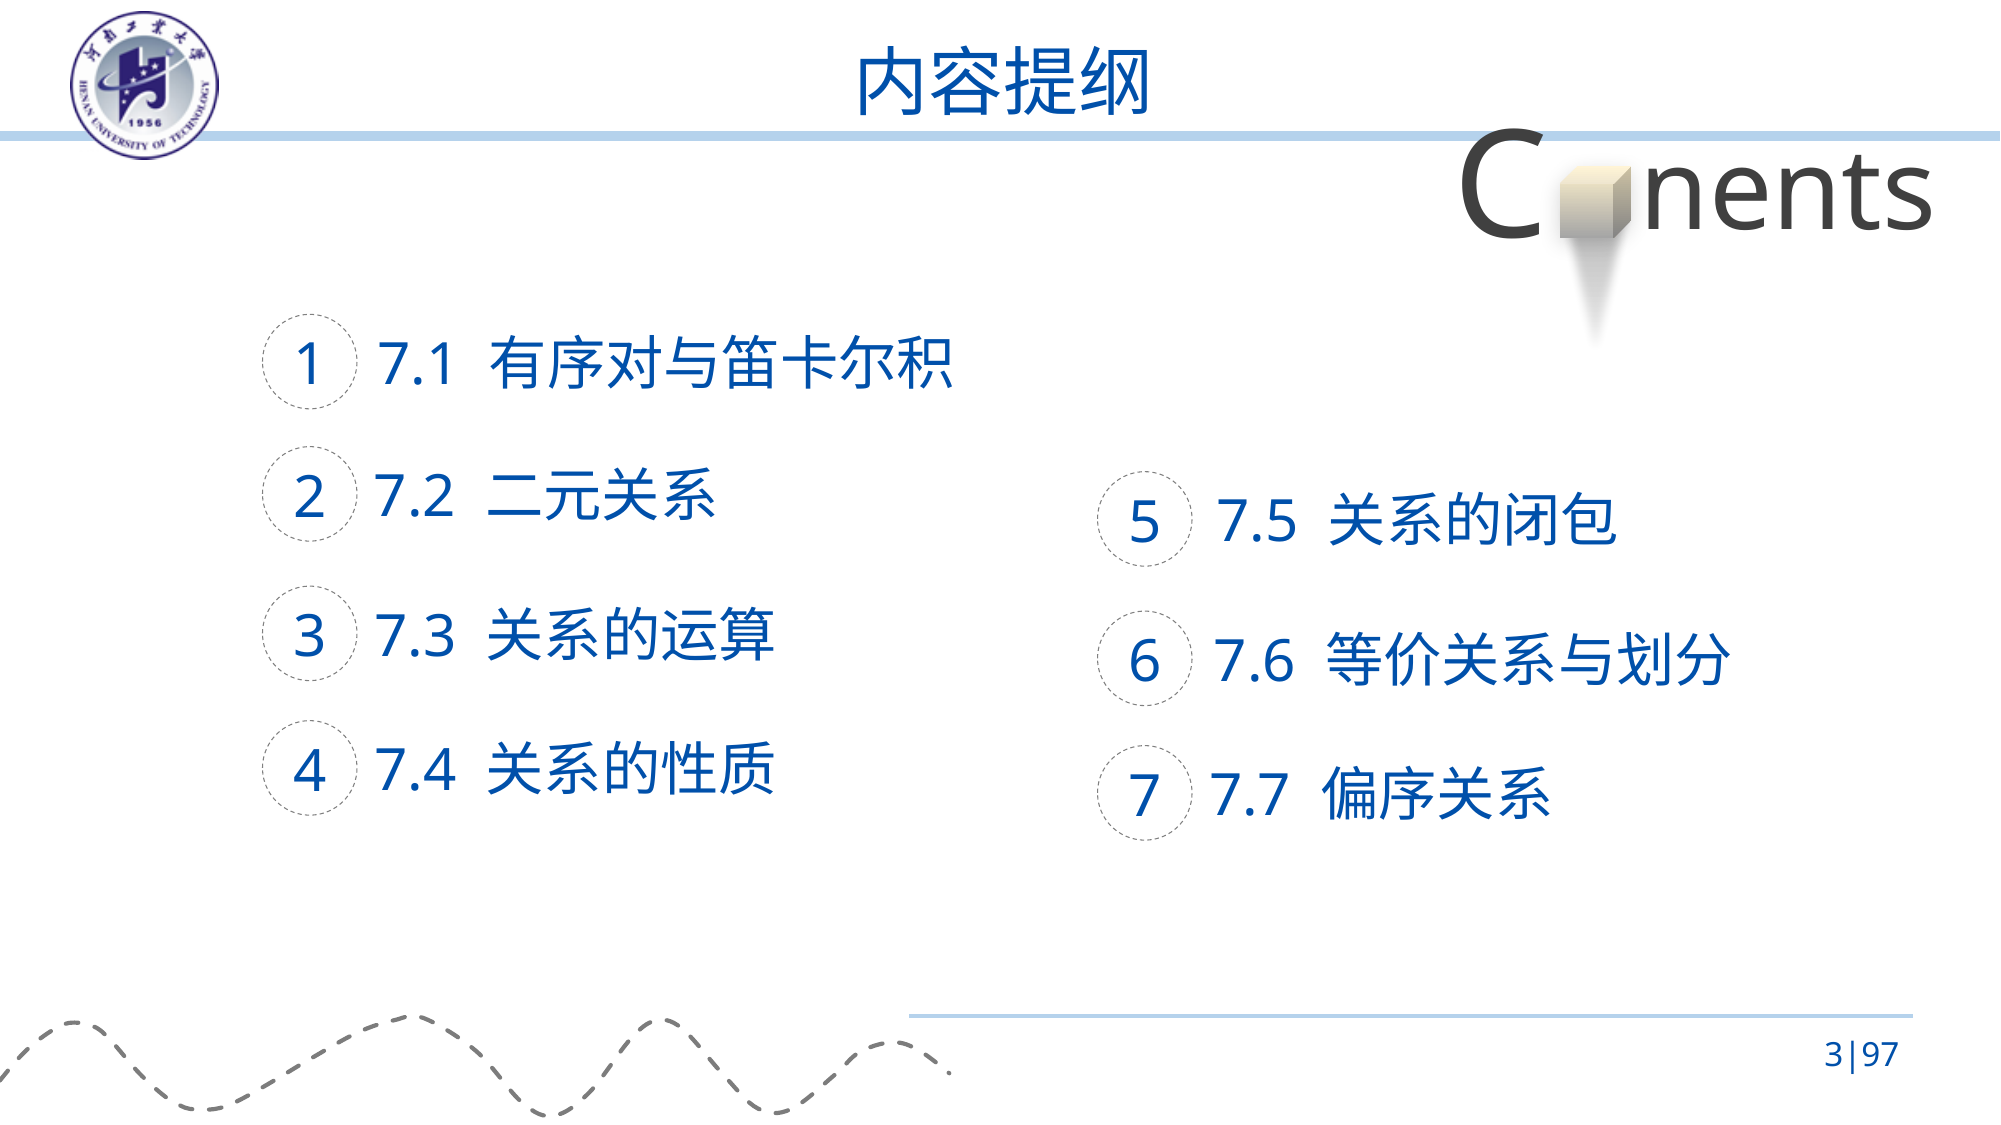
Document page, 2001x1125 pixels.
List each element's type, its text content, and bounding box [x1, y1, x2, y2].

text_box 7.6 等价关系与划分 [1199, 615, 1748, 701]
text_box 1 [261, 313, 359, 410]
picture [70, 11, 219, 160]
text_box 3 [261, 585, 359, 682]
text_box 7.4 关系的性质 [359, 725, 792, 810]
text_box C [1438, 134, 1564, 275]
text_box 7.7 偏序关系 [1194, 750, 1569, 835]
text_box 5 [1096, 470, 1194, 568]
text_box 7.1 有序对与笛卡尔积 [362, 318, 1080, 404]
slide_number 3|97 [1756, 1025, 1915, 1086]
text_box 7 [1096, 744, 1194, 842]
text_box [1550, 165, 1641, 398]
text_box 6 [1096, 610, 1194, 707]
text_box 2 [261, 445, 359, 543]
title 内容提纲 [236, 36, 1772, 134]
text_box 7.2 二元关系 [359, 451, 733, 536]
text_box 4 [261, 719, 359, 817]
text_box nents [1624, 109, 1952, 260]
text_box 7.5 关系的闭包 [1201, 476, 1635, 561]
text_box 7.3 关系的运算 [359, 590, 792, 676]
